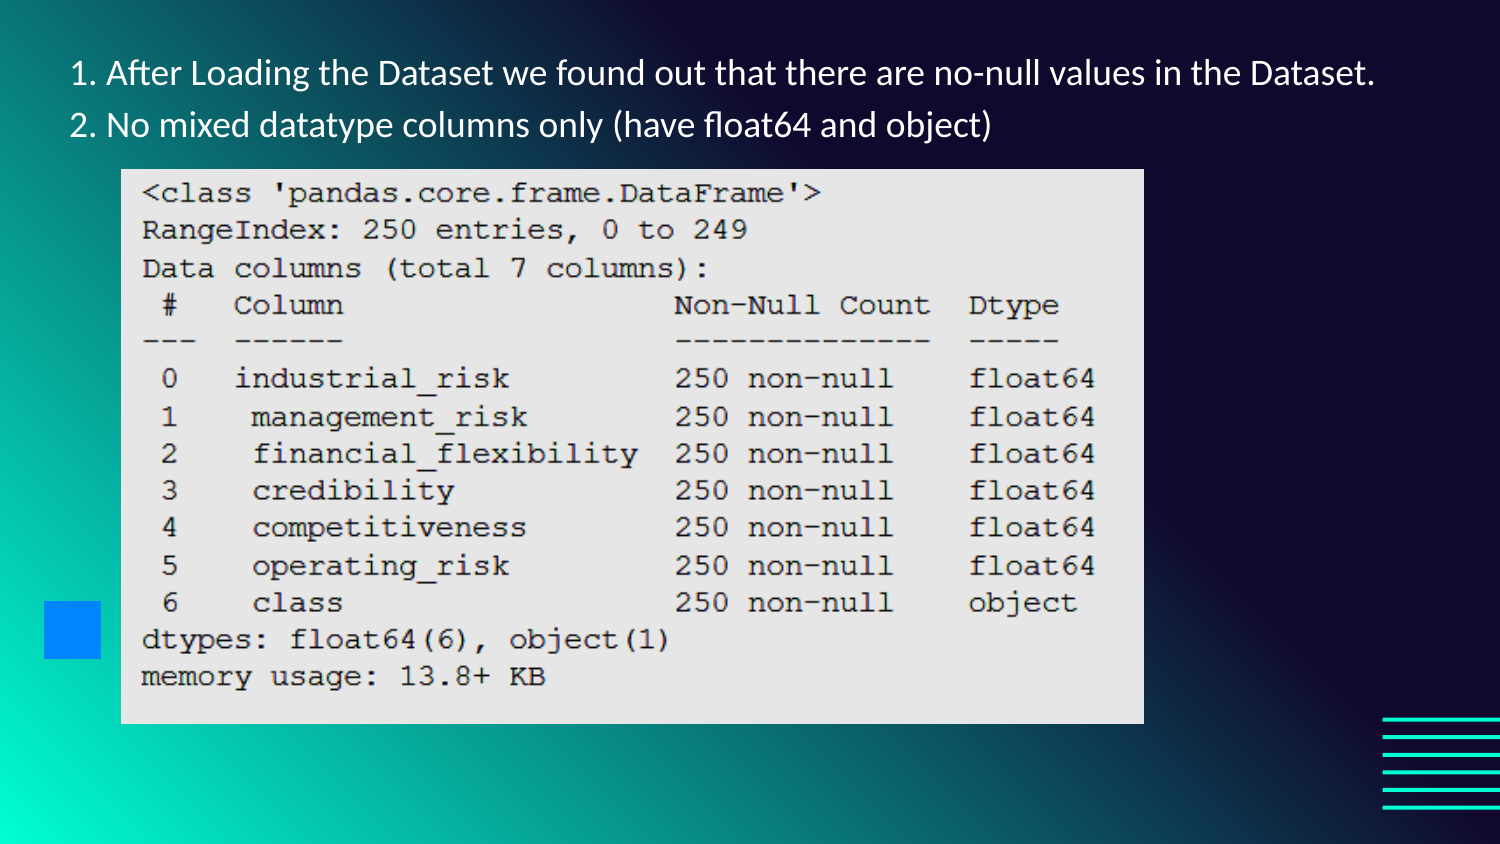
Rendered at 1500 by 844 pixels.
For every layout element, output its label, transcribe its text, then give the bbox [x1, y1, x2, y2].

picture [121, 169, 1144, 724]
list 1. After Loading the Dataset we found out that there are no-null values in the Dataset. 2. No mixed datatype columns only (have float64 and object) [31, 26, 1471, 820]
